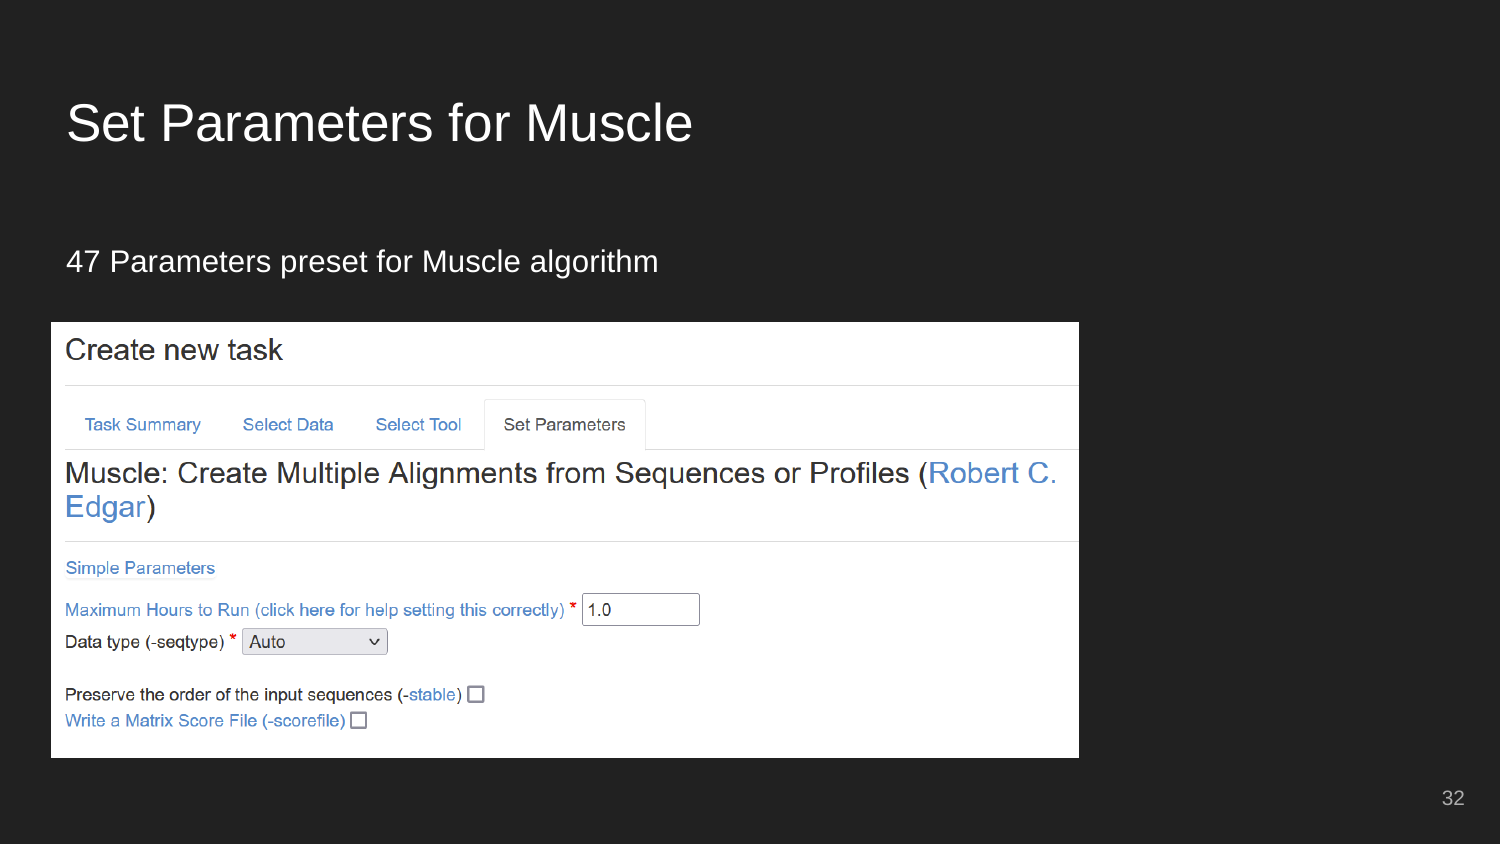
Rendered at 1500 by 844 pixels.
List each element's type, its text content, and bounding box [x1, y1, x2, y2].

title Set Parameters for Muscle [51, 72, 1449, 167]
text_box 47 Parameters preset for Muscle algorithm [51, 226, 765, 294]
picture [50, 321, 1079, 758]
slide_number ‹#› [1389, 764, 1480, 830]
